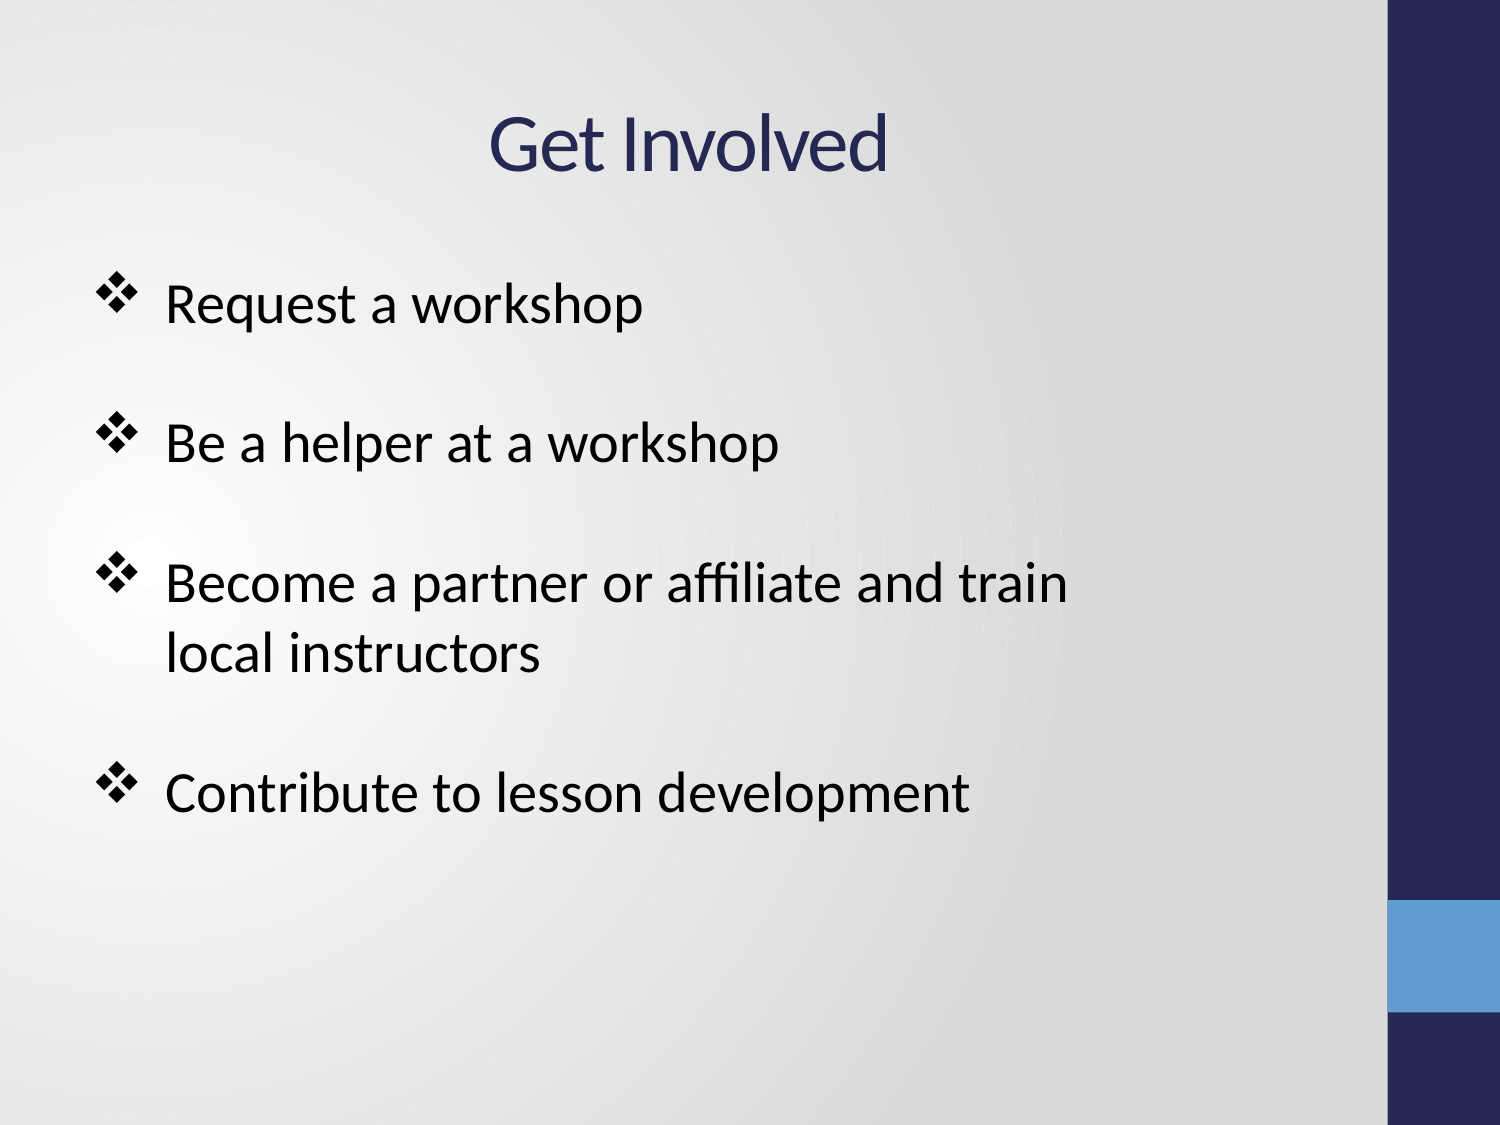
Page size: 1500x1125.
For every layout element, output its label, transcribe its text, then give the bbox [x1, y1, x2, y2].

text_box Request a workshop Be a helper at a workshop Become a partner or affiliate and train local instructors Contribute to lesson development [76, 257, 1192, 832]
title Get Involved [129, 48, 1251, 229]
